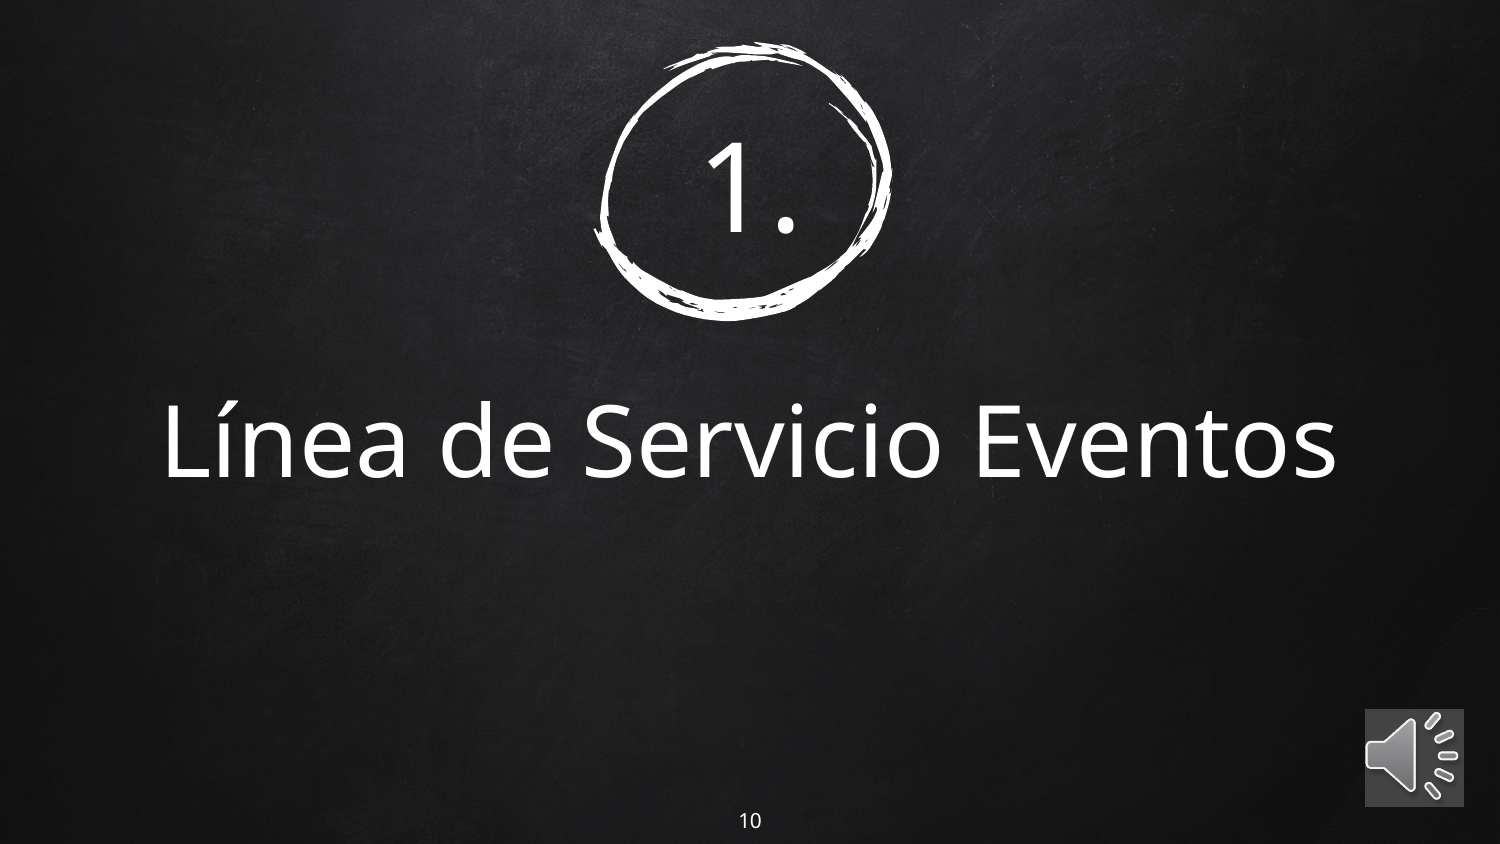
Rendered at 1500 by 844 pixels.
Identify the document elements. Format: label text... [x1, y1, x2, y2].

picture [0, 0, 1500, 844]
text_box [593, 41, 893, 322]
title 1. Línea de Servicio Eventos [112, 322, 1388, 513]
slide_number 10 [705, 792, 795, 844]
